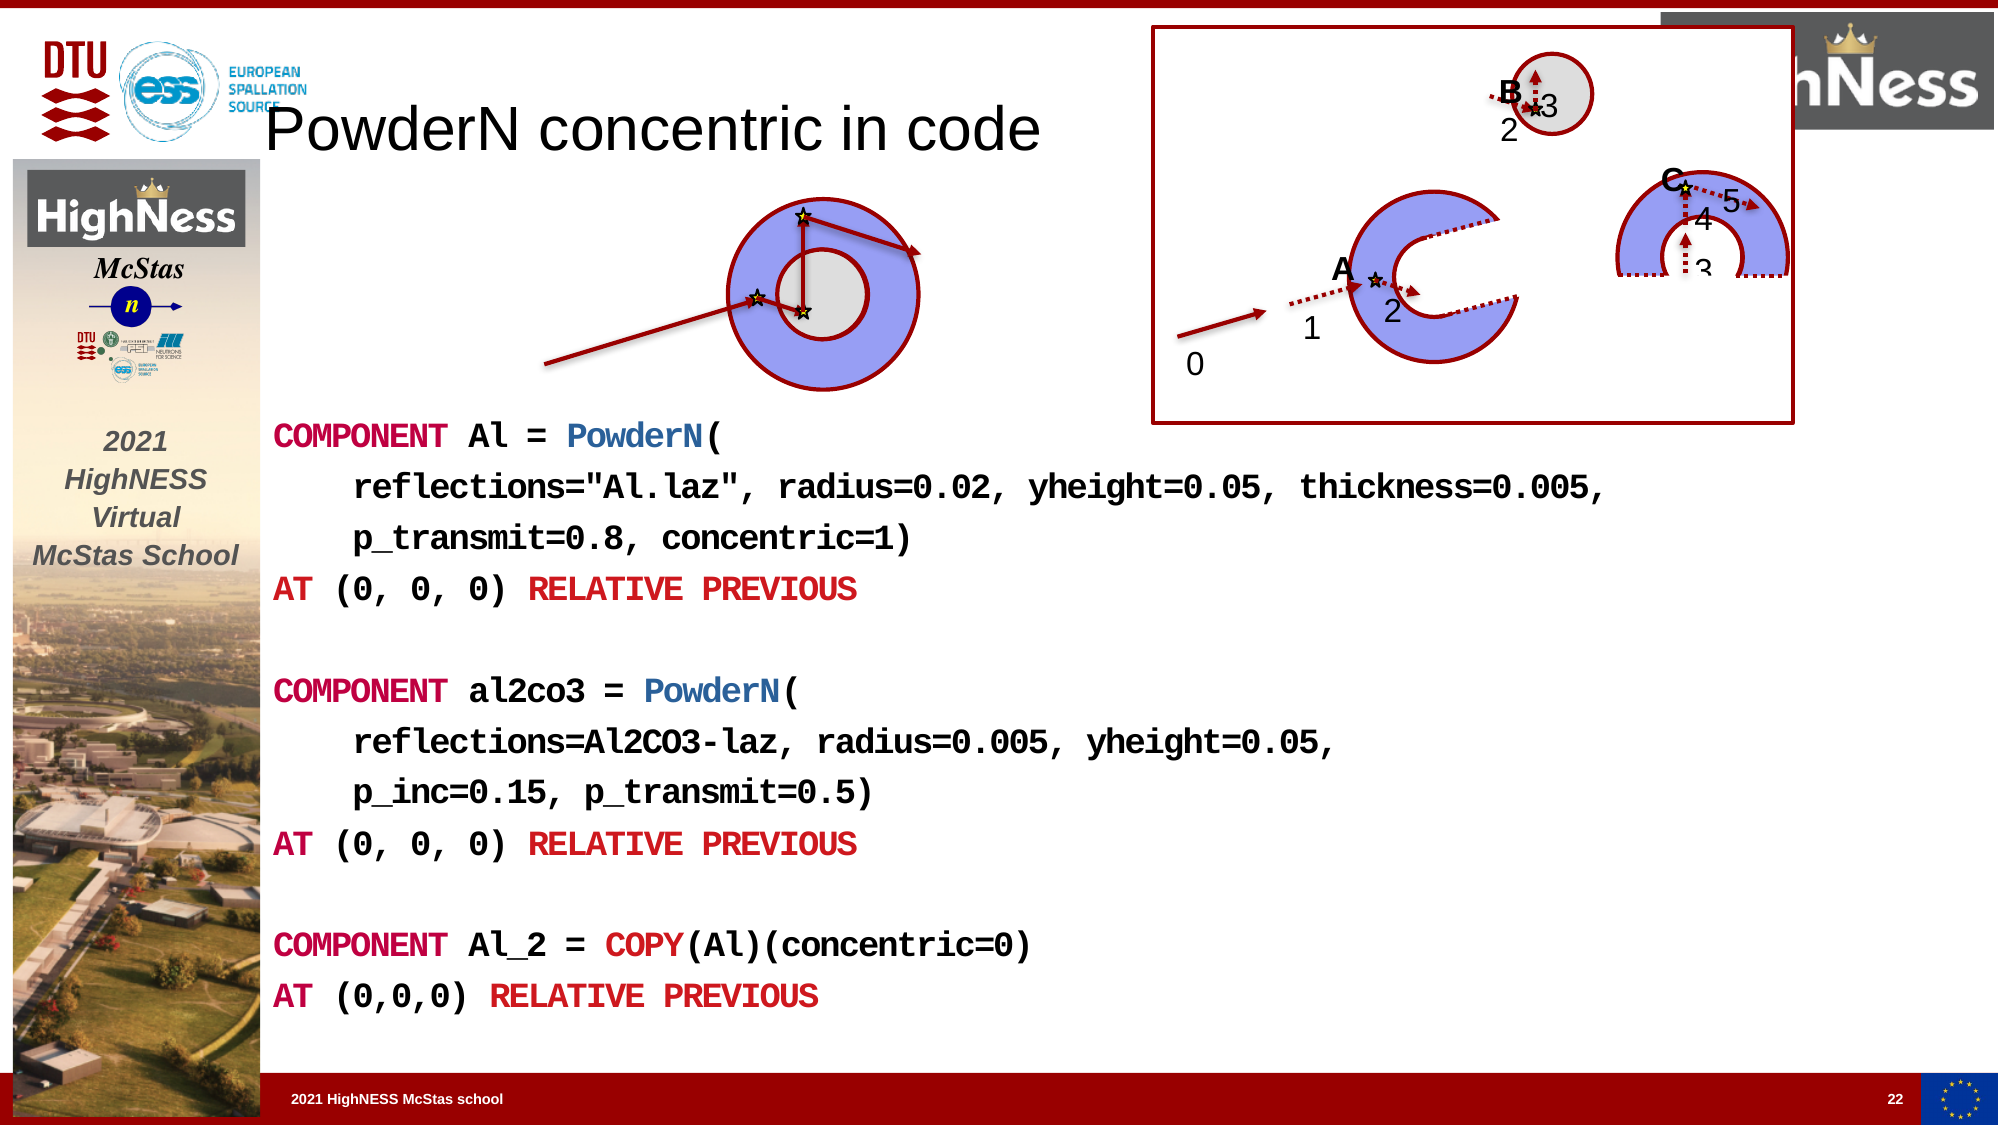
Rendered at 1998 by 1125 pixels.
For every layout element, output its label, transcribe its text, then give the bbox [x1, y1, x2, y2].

picture [12, 159, 261, 1117]
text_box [1152, 26, 1794, 424]
picture [1921, 1073, 1998, 1125]
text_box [543, 198, 922, 390]
slide_number 22 [1886, 1088, 1909, 1110]
picture [1677, 5, 1978, 137]
text_box COMPONENT Al = PowderN( reflections="Al.laz", radius=0.02, yheight=0.05, thickness=0.005, p_transmit=0.8, concentric=1) AT (0, 0, 0) RELATIVE PREVIOUS COMPONENT al2co3 = PowderN( reflections=Al2CO3-laz, radius=0.005, yheight=0.05, p_inc=0.15, p_transmit=0.5) AT (0, 0, 0) RELATIVE PREVIOUS COMPONENT Al_2 = COPY(Al)(concentric=0) AT (0,0,0) RELATIVE PREVIOUS [273, 214, 1609, 1046]
picture [119, 41, 307, 142]
text_box PowderN concentric in code [264, 88, 1151, 163]
